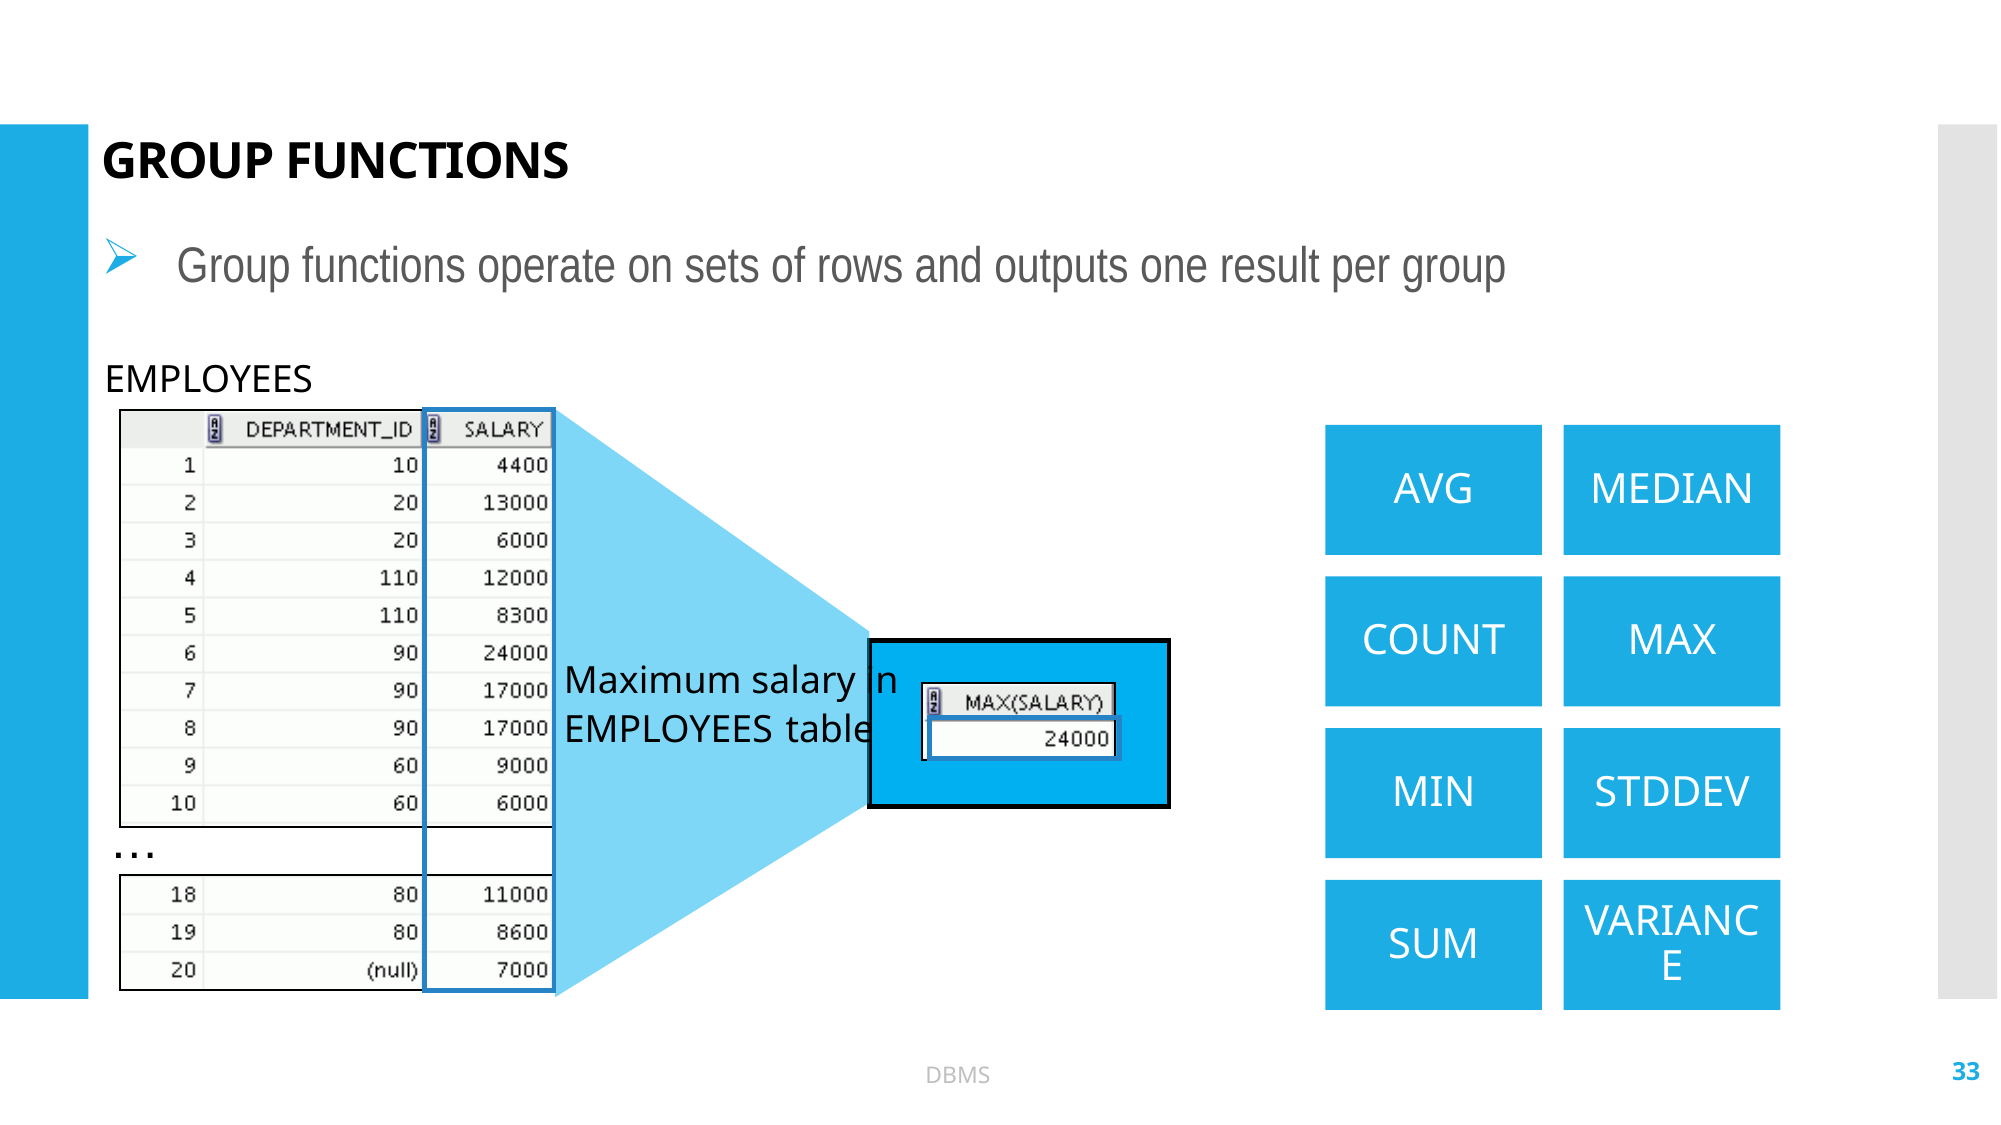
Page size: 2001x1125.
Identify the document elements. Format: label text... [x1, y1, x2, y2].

footer DBMS [473, 1046, 1443, 1107]
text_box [1262, 424, 1843, 1011]
slide_number 33 [1744, 1042, 1996, 1103]
list Group functions operate on sets of rows and outputs one result per group [86, 231, 1830, 1036]
title GROUP FUNCTIONS [86, 128, 1653, 189]
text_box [107, 347, 1170, 998]
